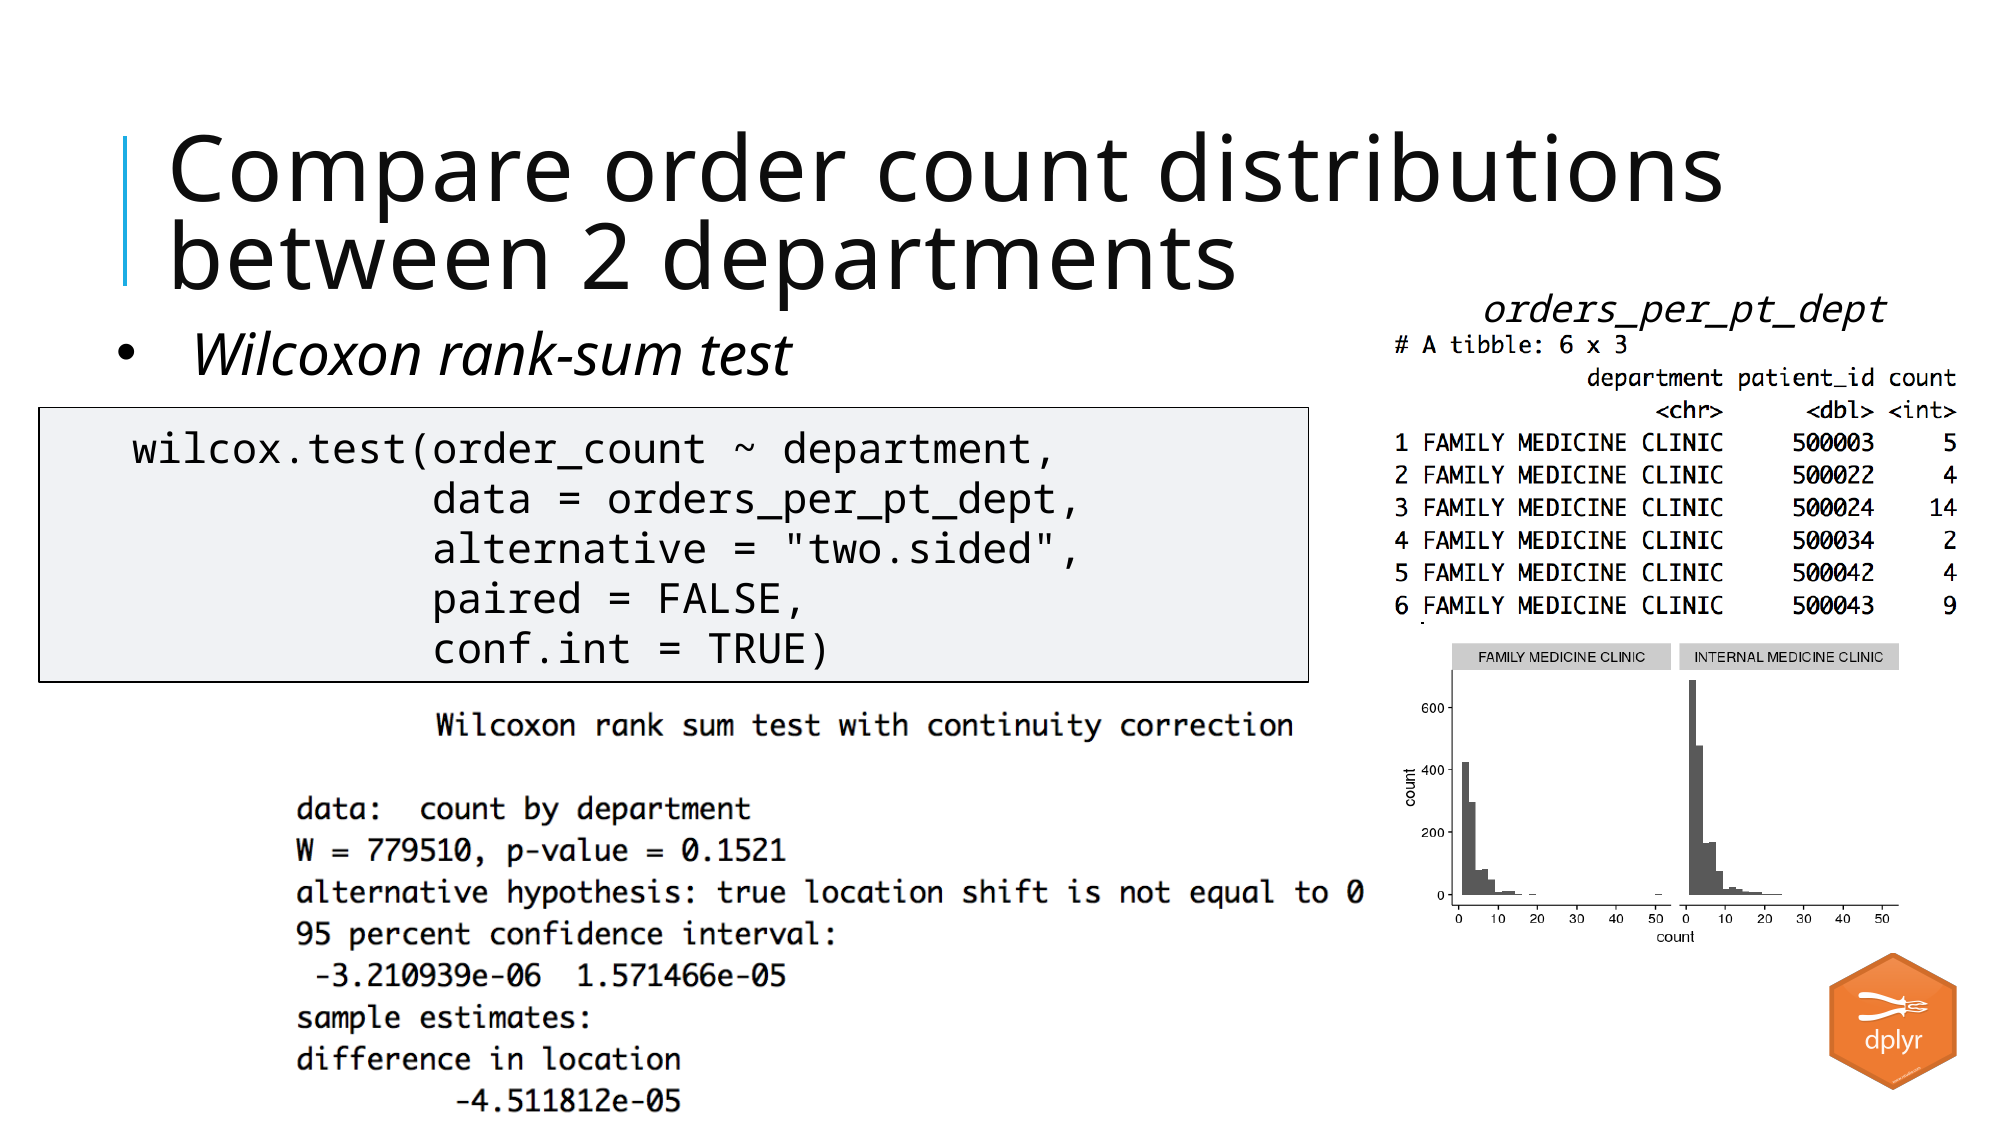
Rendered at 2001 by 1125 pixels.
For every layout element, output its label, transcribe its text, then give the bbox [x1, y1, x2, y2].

text_box Wilcoxon rank-sum test [101, 309, 1384, 394]
picture [291, 635, 1907, 1125]
title Compare order count distributions between 2 departments [152, 96, 1904, 342]
text_box [1829, 952, 1957, 1090]
text_box orders_per_pt_dept [1466, 277, 1901, 323]
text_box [38, 407, 1309, 683]
picture [1391, 328, 1976, 625]
